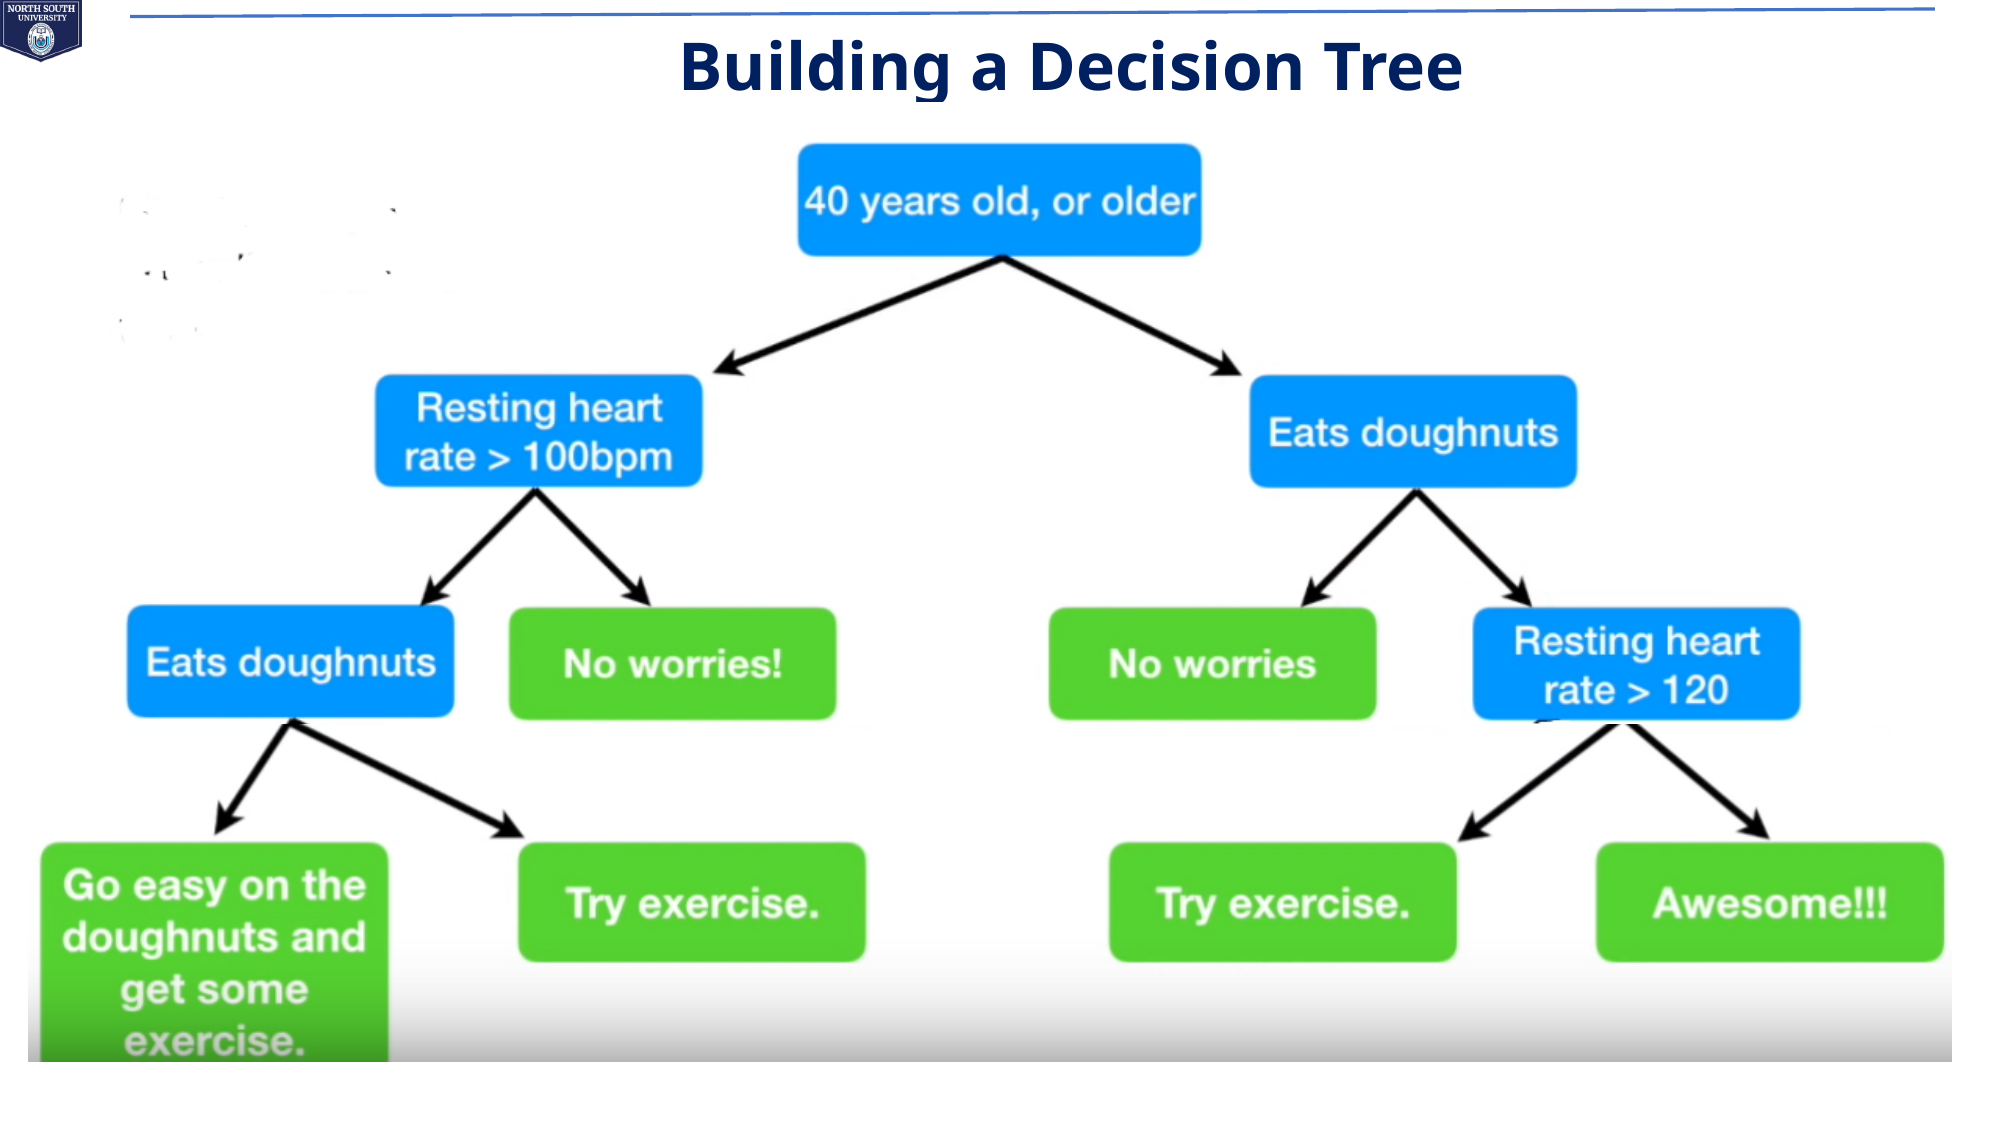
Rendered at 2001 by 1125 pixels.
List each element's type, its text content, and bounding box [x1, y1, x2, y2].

picture [0, 0, 82, 65]
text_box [28, 102, 1952, 1062]
title Building a Decision Tree [209, 25, 1935, 102]
